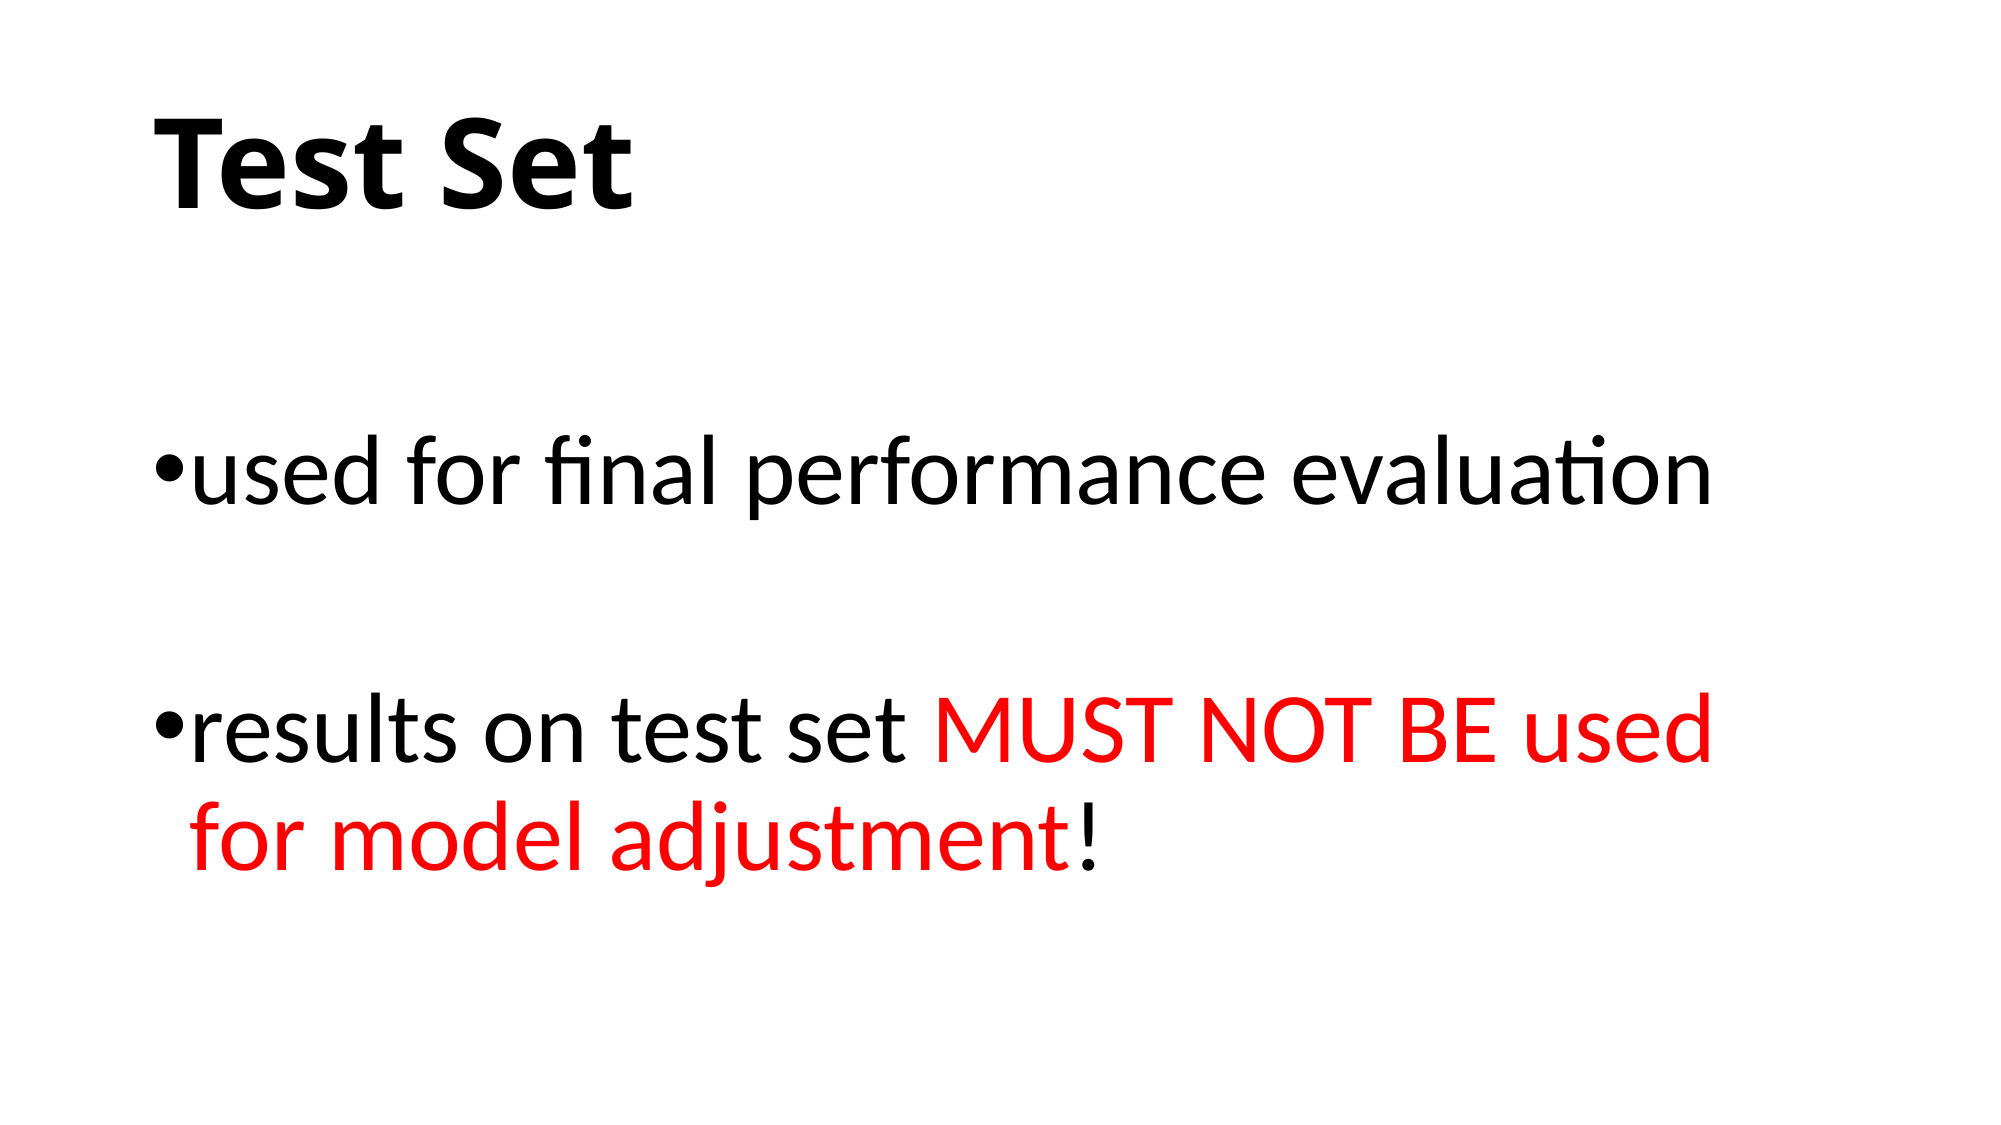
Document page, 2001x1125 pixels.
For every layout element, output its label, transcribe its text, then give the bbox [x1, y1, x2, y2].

title Test Set [137, 59, 1863, 278]
list used for final performance evaluation results on test set MUST NOT BE used for model adjustment! [137, 411, 1863, 1125]
